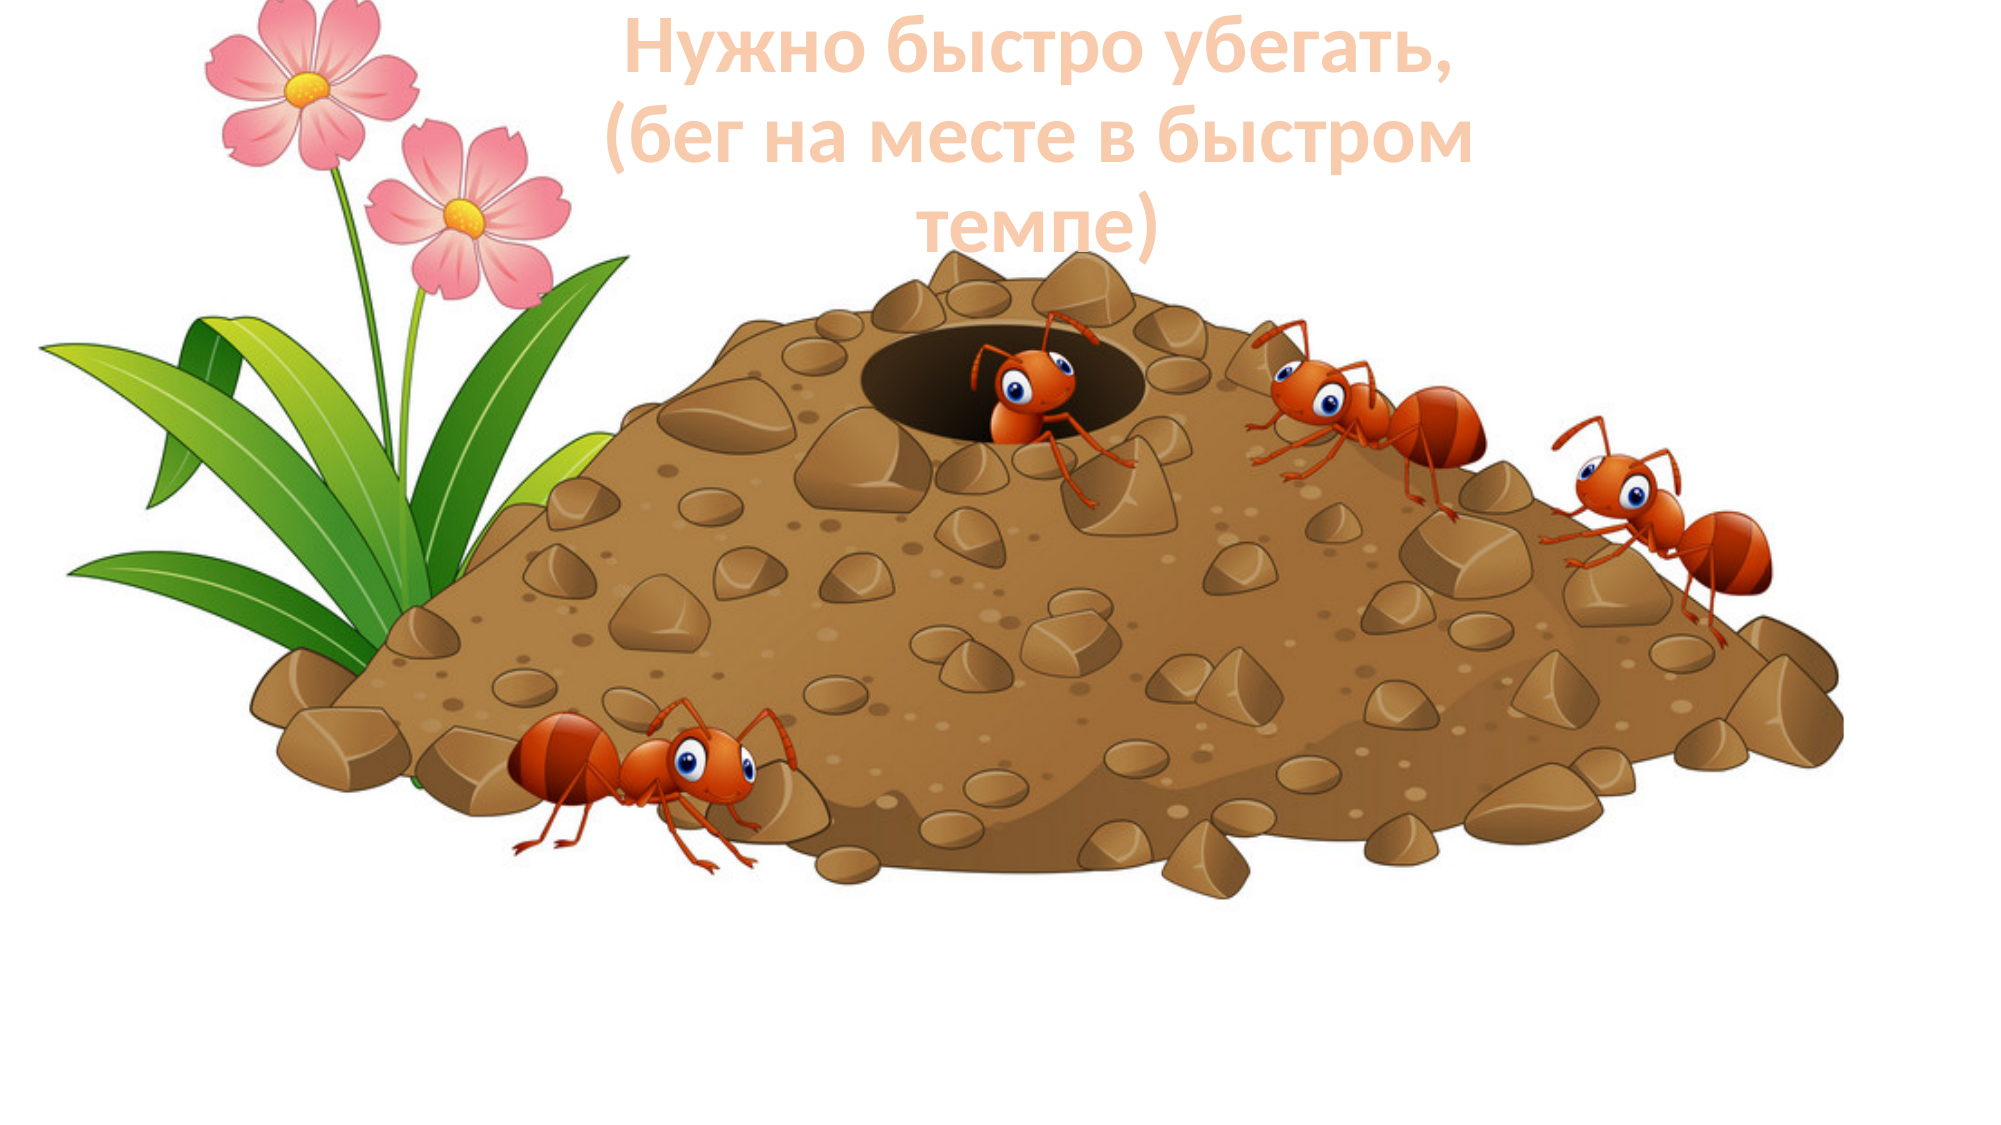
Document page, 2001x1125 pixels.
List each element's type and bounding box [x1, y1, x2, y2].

picture [35, 0, 1844, 1098]
